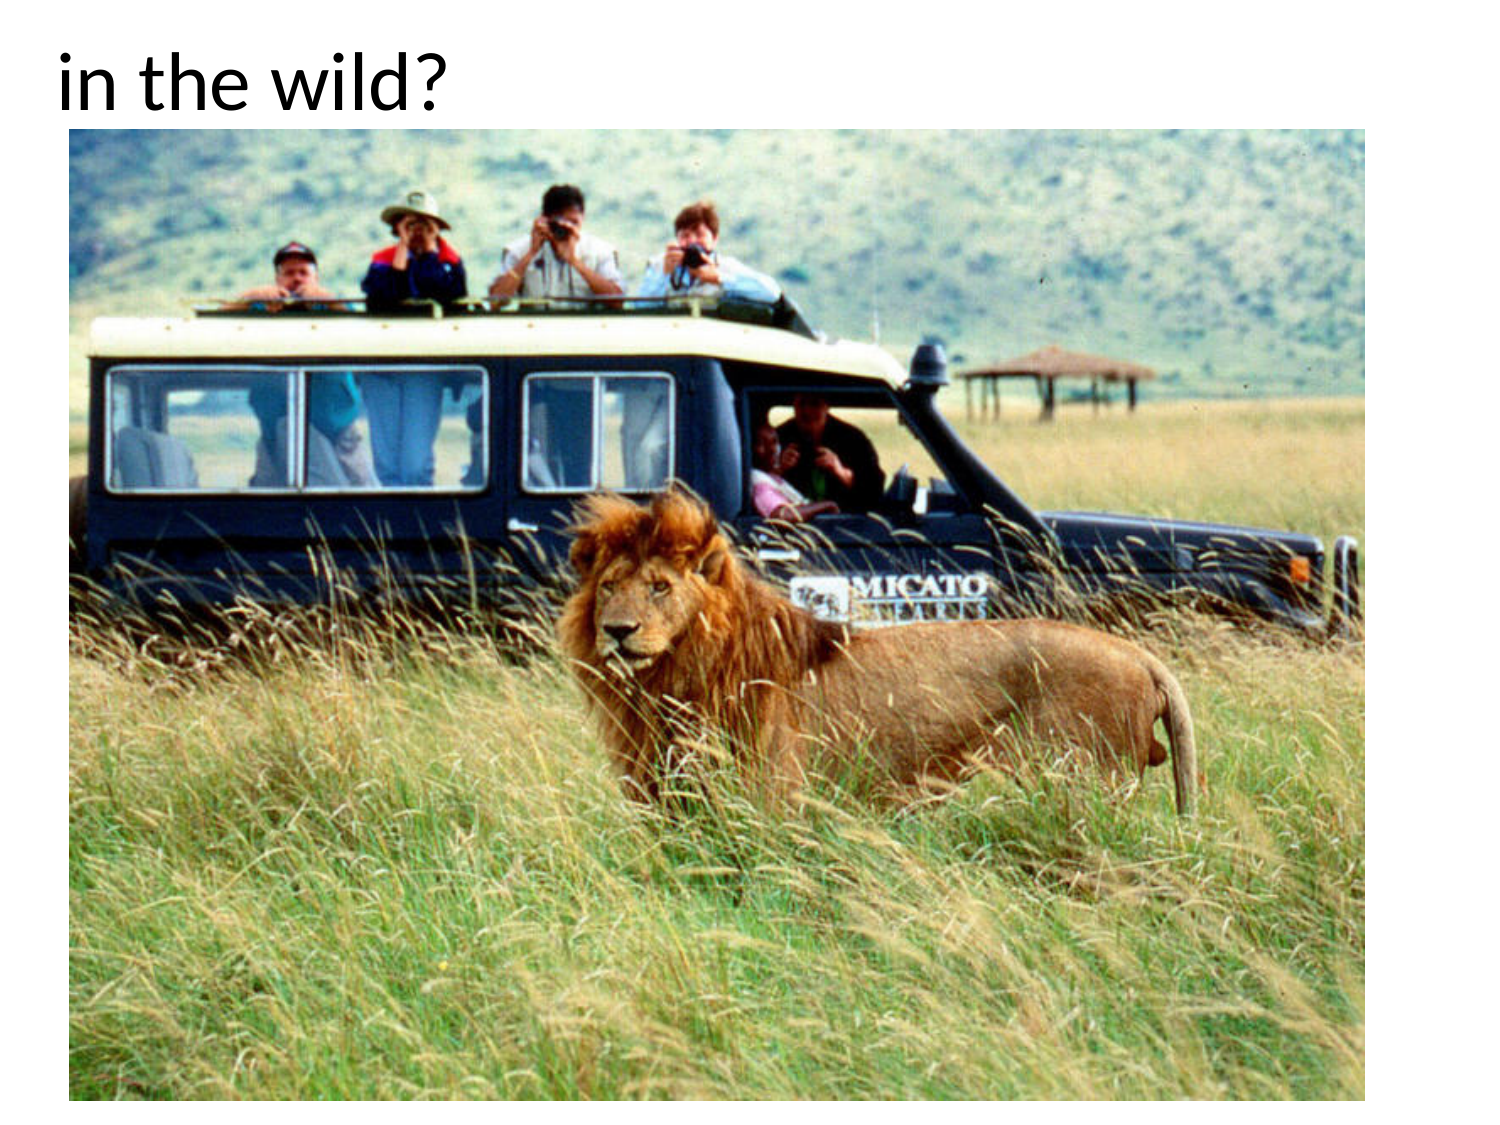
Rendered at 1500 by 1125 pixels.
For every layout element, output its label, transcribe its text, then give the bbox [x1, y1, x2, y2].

title in the wild? [41, 19, 1392, 135]
picture [69, 129, 1365, 1102]
